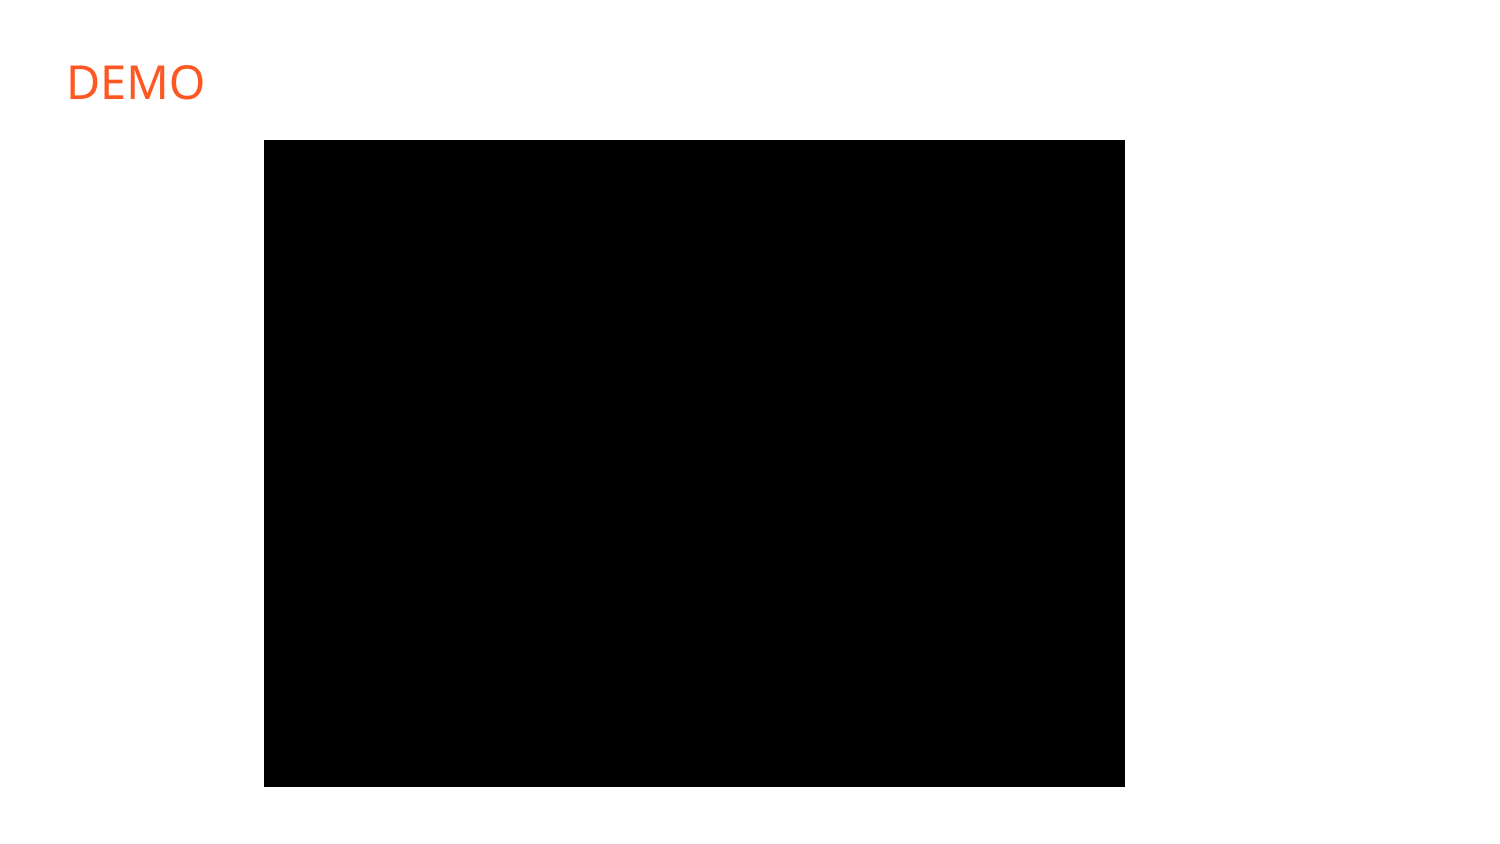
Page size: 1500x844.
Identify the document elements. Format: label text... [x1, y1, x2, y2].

picture [264, 140, 1126, 787]
title DEMO [51, 34, 1449, 129]
